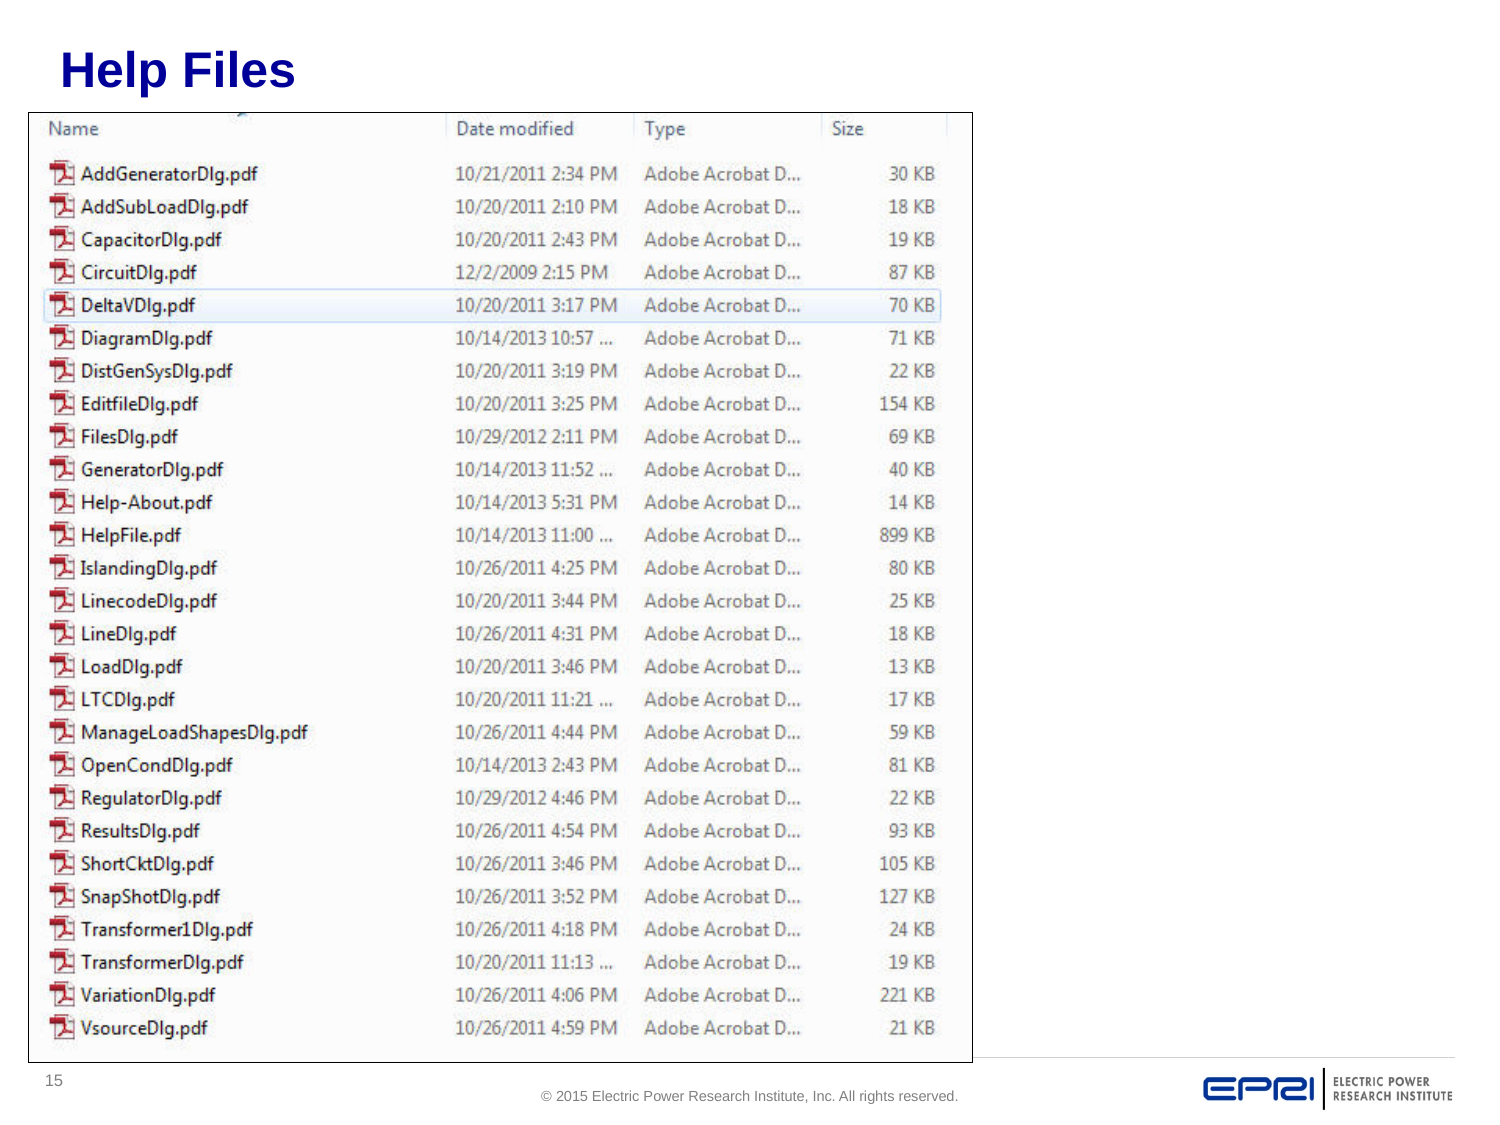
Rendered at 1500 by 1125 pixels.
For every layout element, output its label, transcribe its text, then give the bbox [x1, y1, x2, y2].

picture [28, 112, 973, 1063]
title Help Files [44, 29, 1456, 151]
picture [1200, 1064, 1455, 1113]
